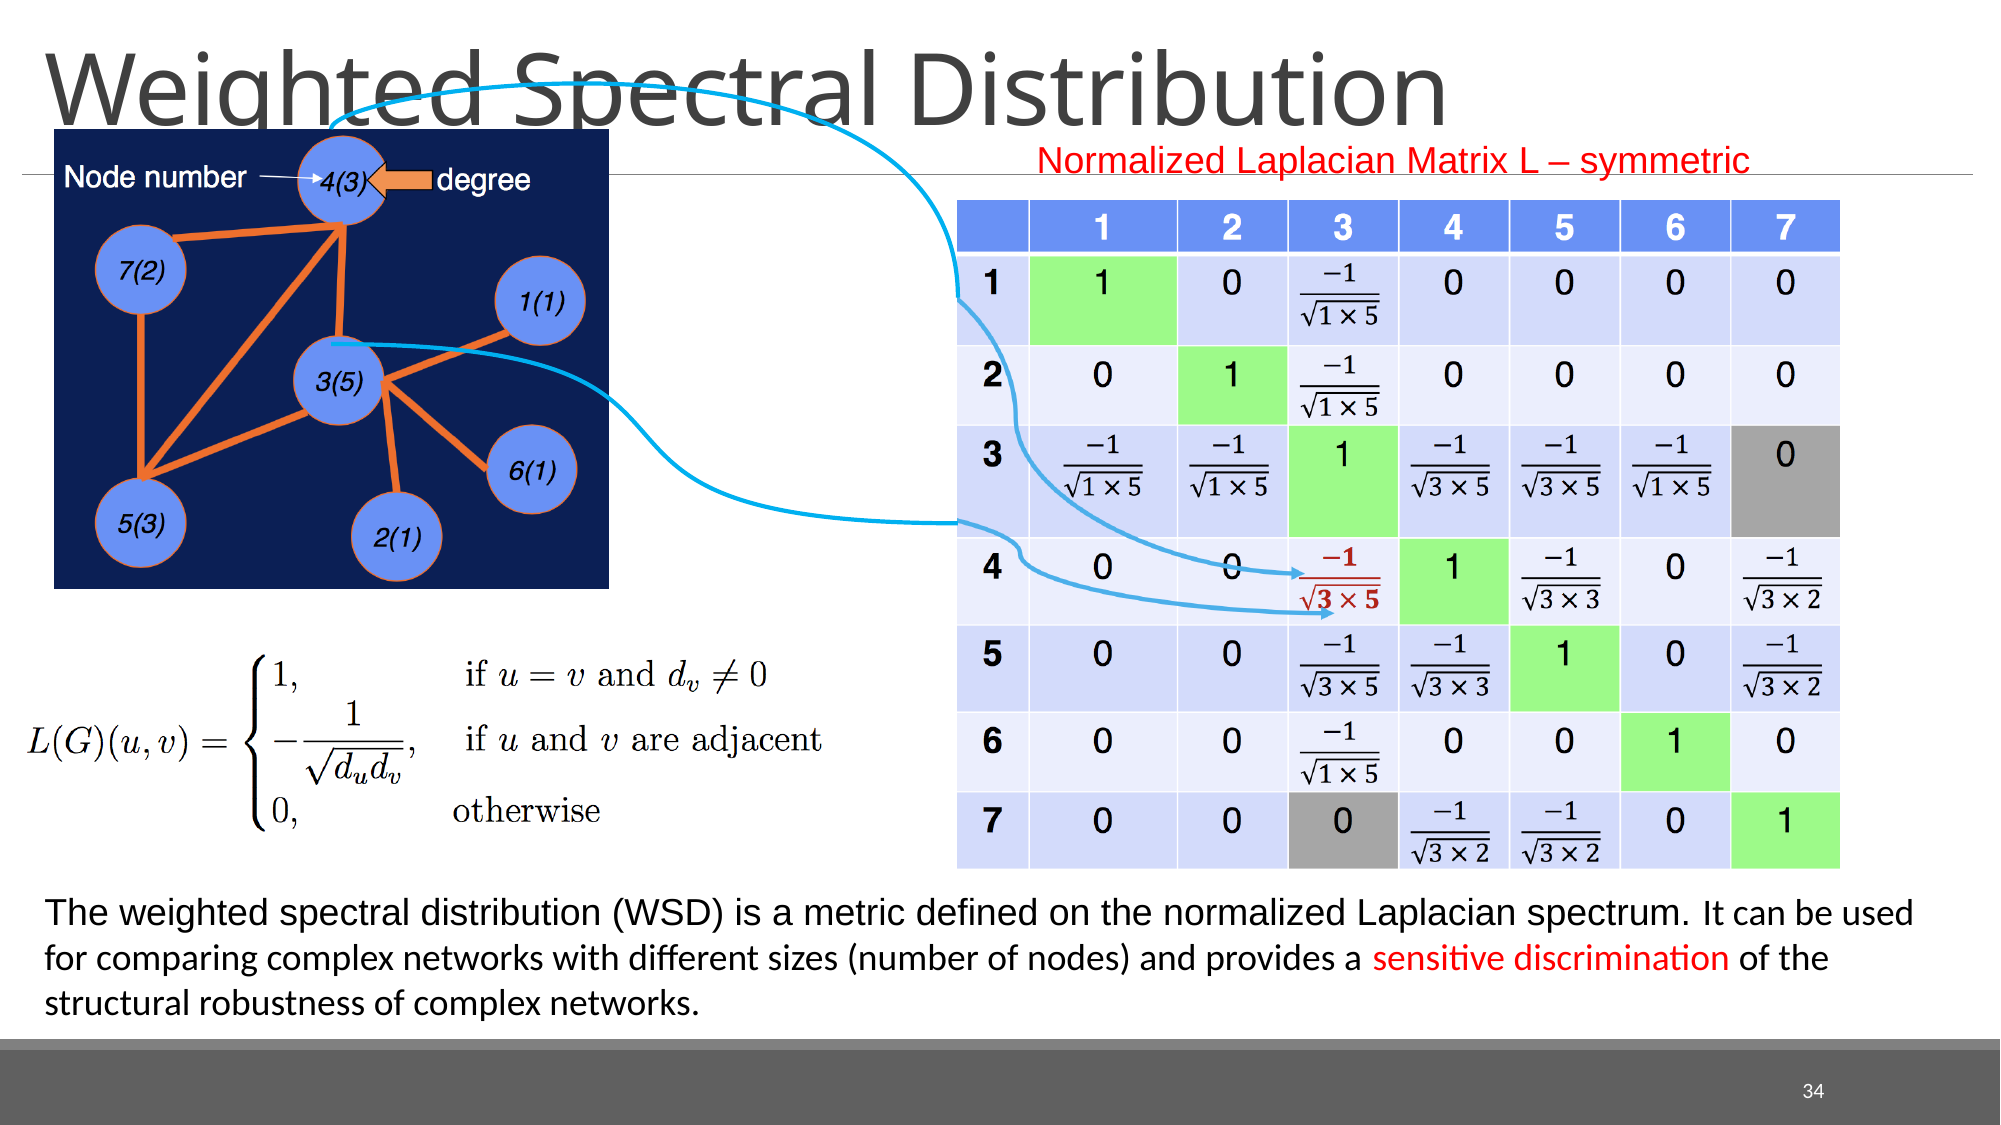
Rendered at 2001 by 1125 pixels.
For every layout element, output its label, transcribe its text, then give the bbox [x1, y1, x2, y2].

title Weighted Spectral Distribution [739, 22, 1969, 154]
picture [957, 200, 1840, 870]
slide_number 34 [1624, 1059, 1840, 1120]
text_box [559, 0, 730, 340]
text_box The weighted spectral distribution (WSD) is a metric defined on the normalized Laplacian spectrum. It can be used for comparing complex networks with different sizes (number of nodes) and provides a sensitive discrimination of the structural robustness of complex networks. [29, 880, 1969, 1031]
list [53, 128, 609, 589]
text_box Normalized Laplacian Matrix L – symmetric [1021, 129, 1777, 189]
title Weighted Spectral Distribution [29, 22, 556, 154]
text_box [330, 343, 959, 524]
picture [0, 619, 907, 858]
